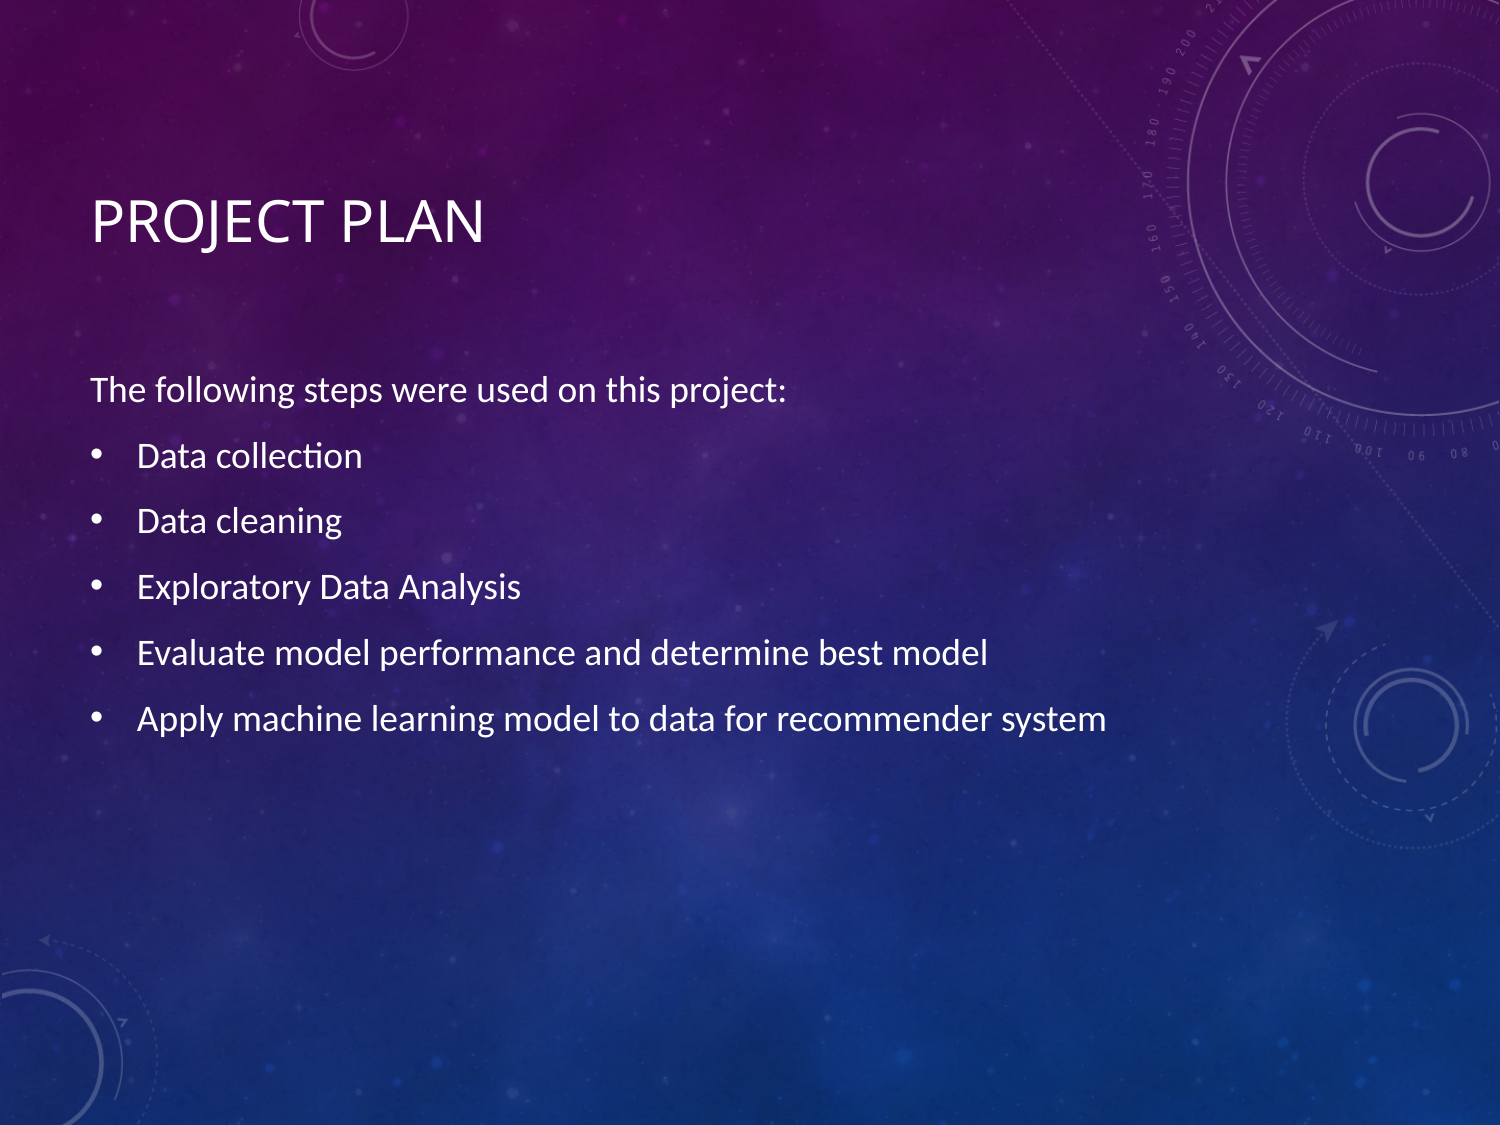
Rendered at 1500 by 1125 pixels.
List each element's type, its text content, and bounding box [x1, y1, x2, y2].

title Project Plan [75, 99, 1350, 339]
list The following steps were used on this project: Data collection Data cleaning Exploratory Data Analysis Evaluate model performance and determine best model Apply machine learning model to data for recommender system [75, 351, 1350, 950]
picture [0, 0, 1500, 1125]
